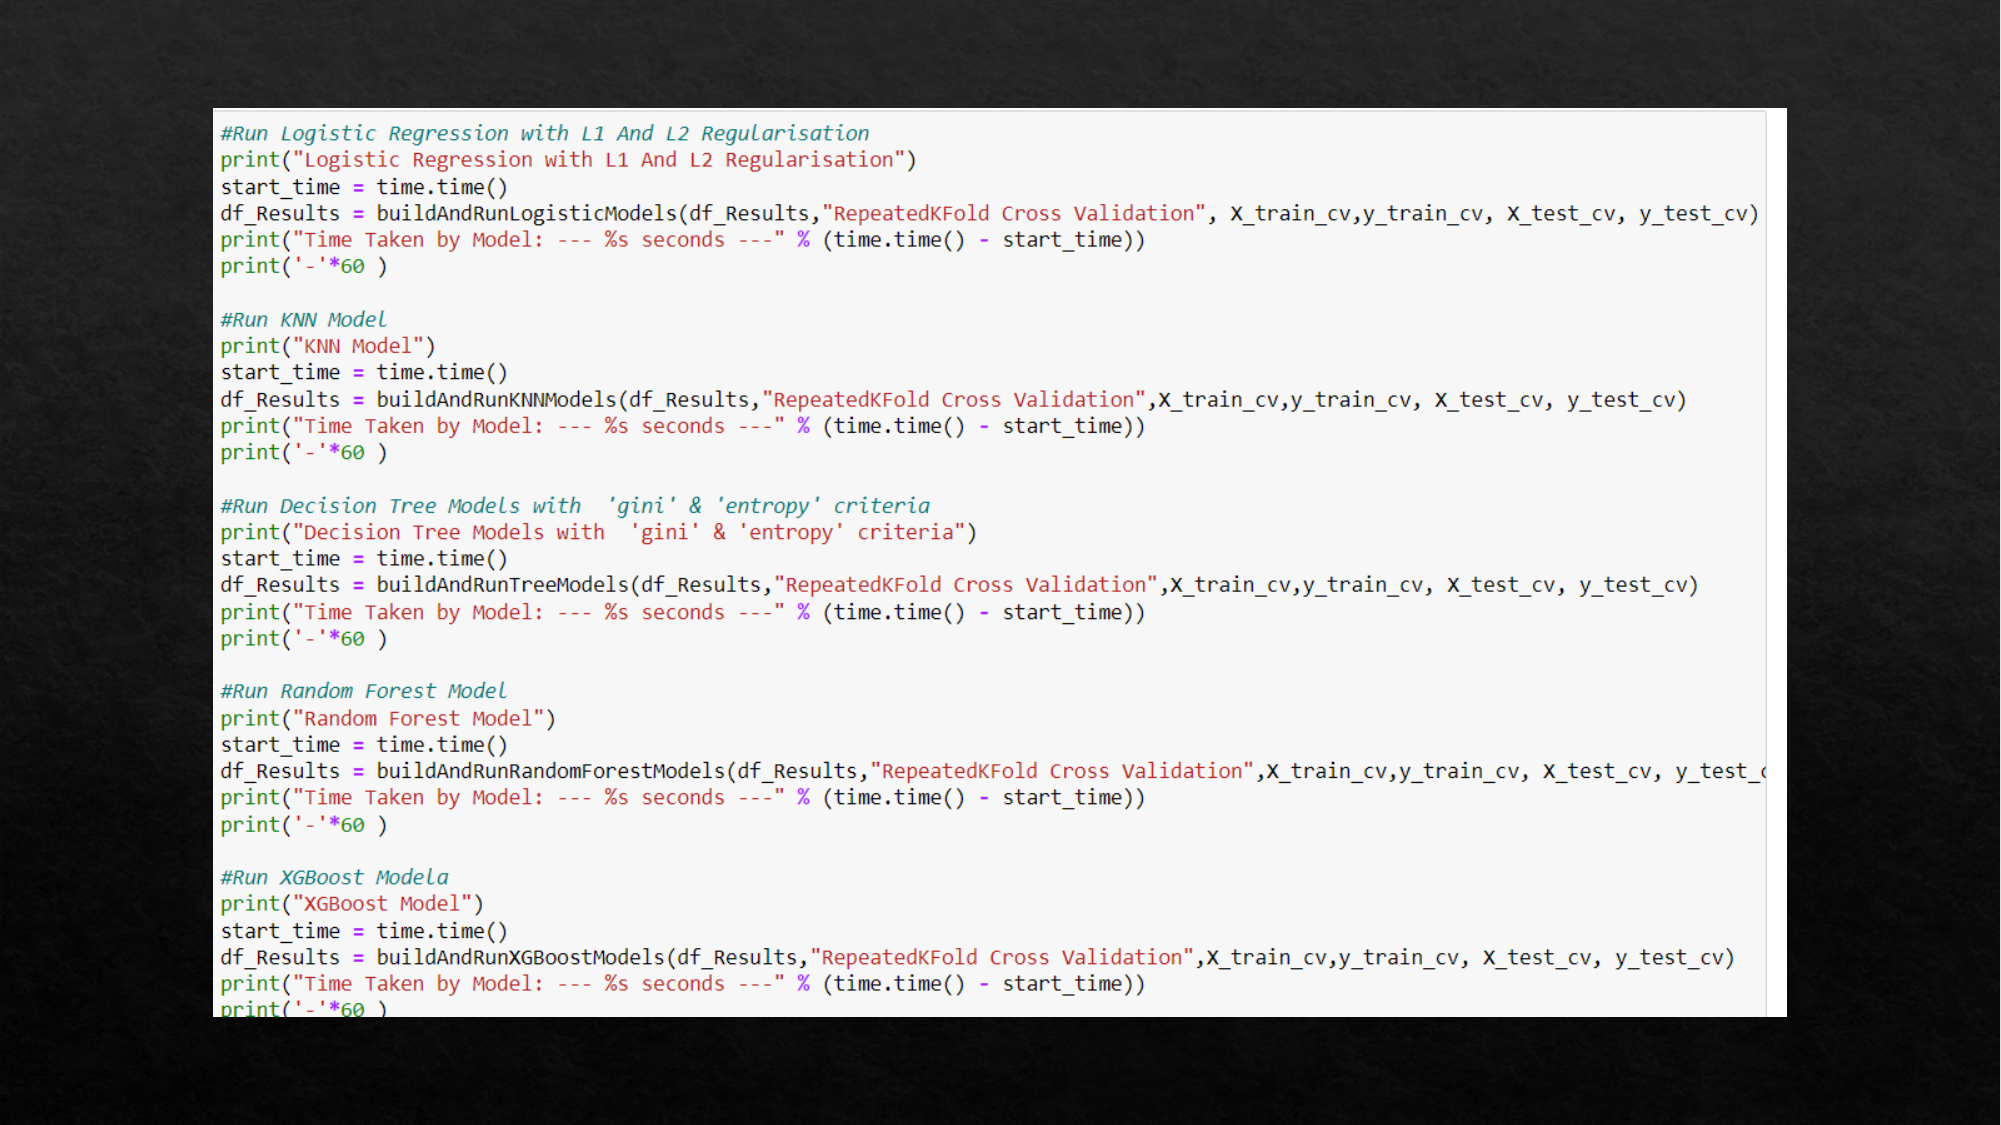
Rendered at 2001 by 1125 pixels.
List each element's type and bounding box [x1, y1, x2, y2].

picture [212, 107, 1788, 1018]
